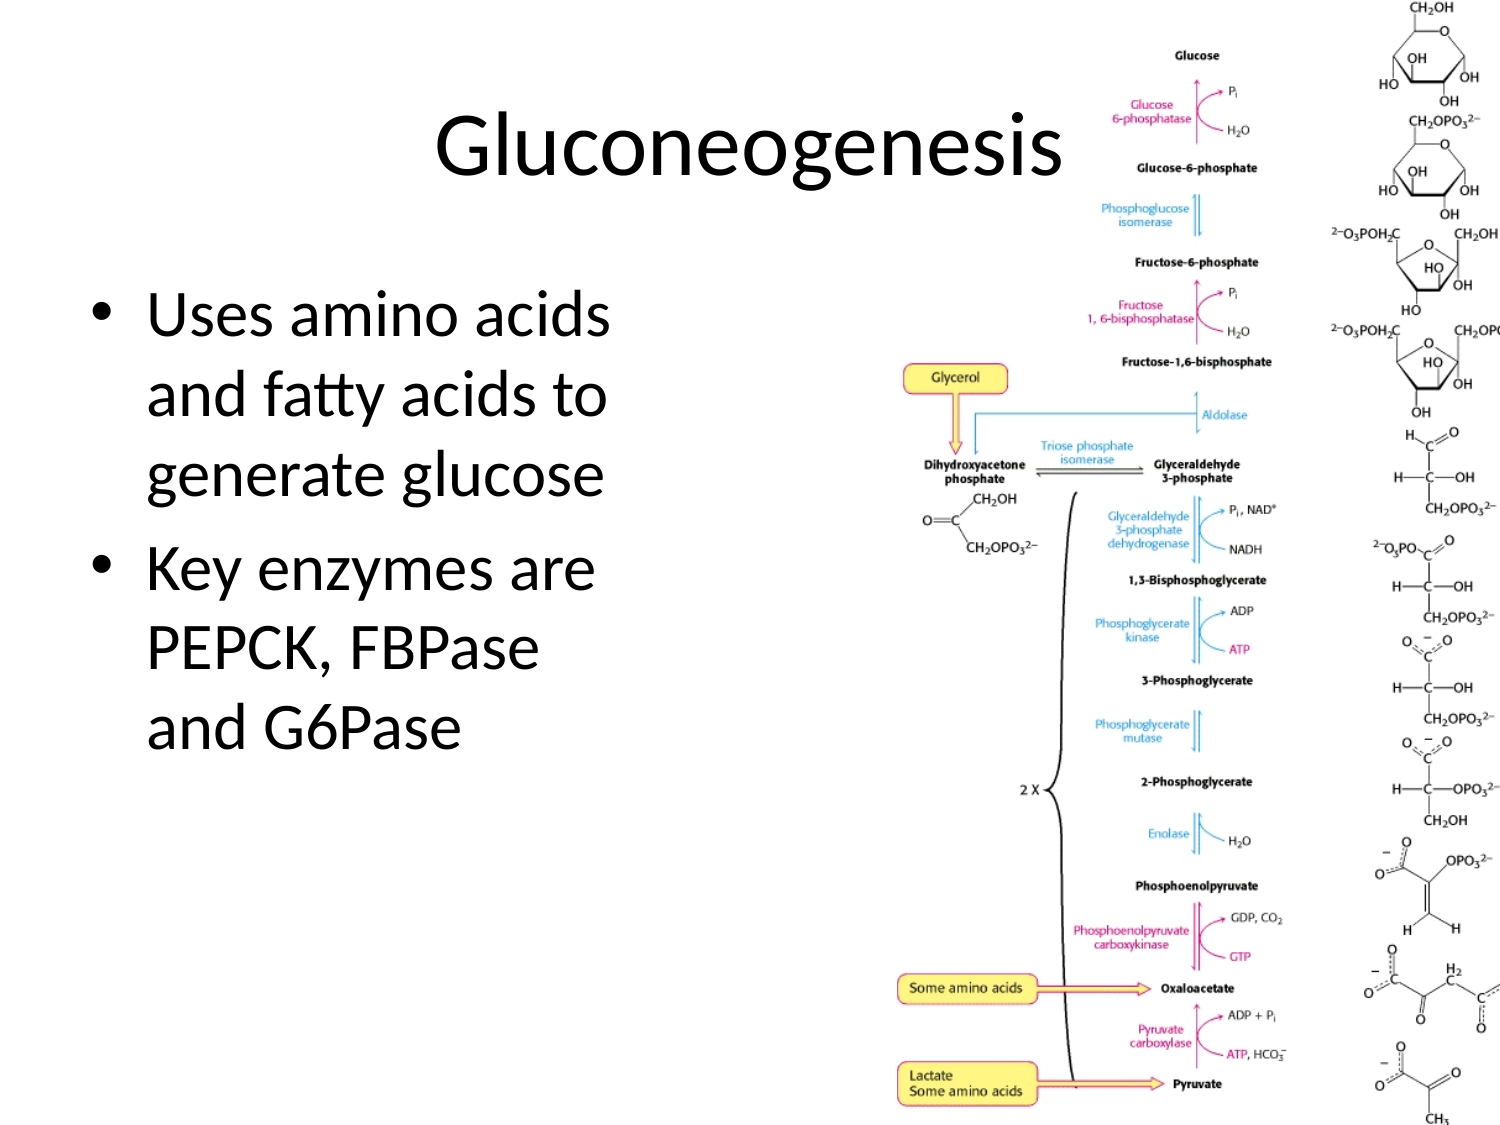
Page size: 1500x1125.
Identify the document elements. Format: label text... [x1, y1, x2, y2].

list Uses amino acids and fatty acids to generate glucose Key enzymes are PEPCK, FBPase and G6Pase [75, 262, 655, 1005]
title Gluconeogenesis [75, 45, 891, 233]
picture [897, 0, 1500, 1125]
